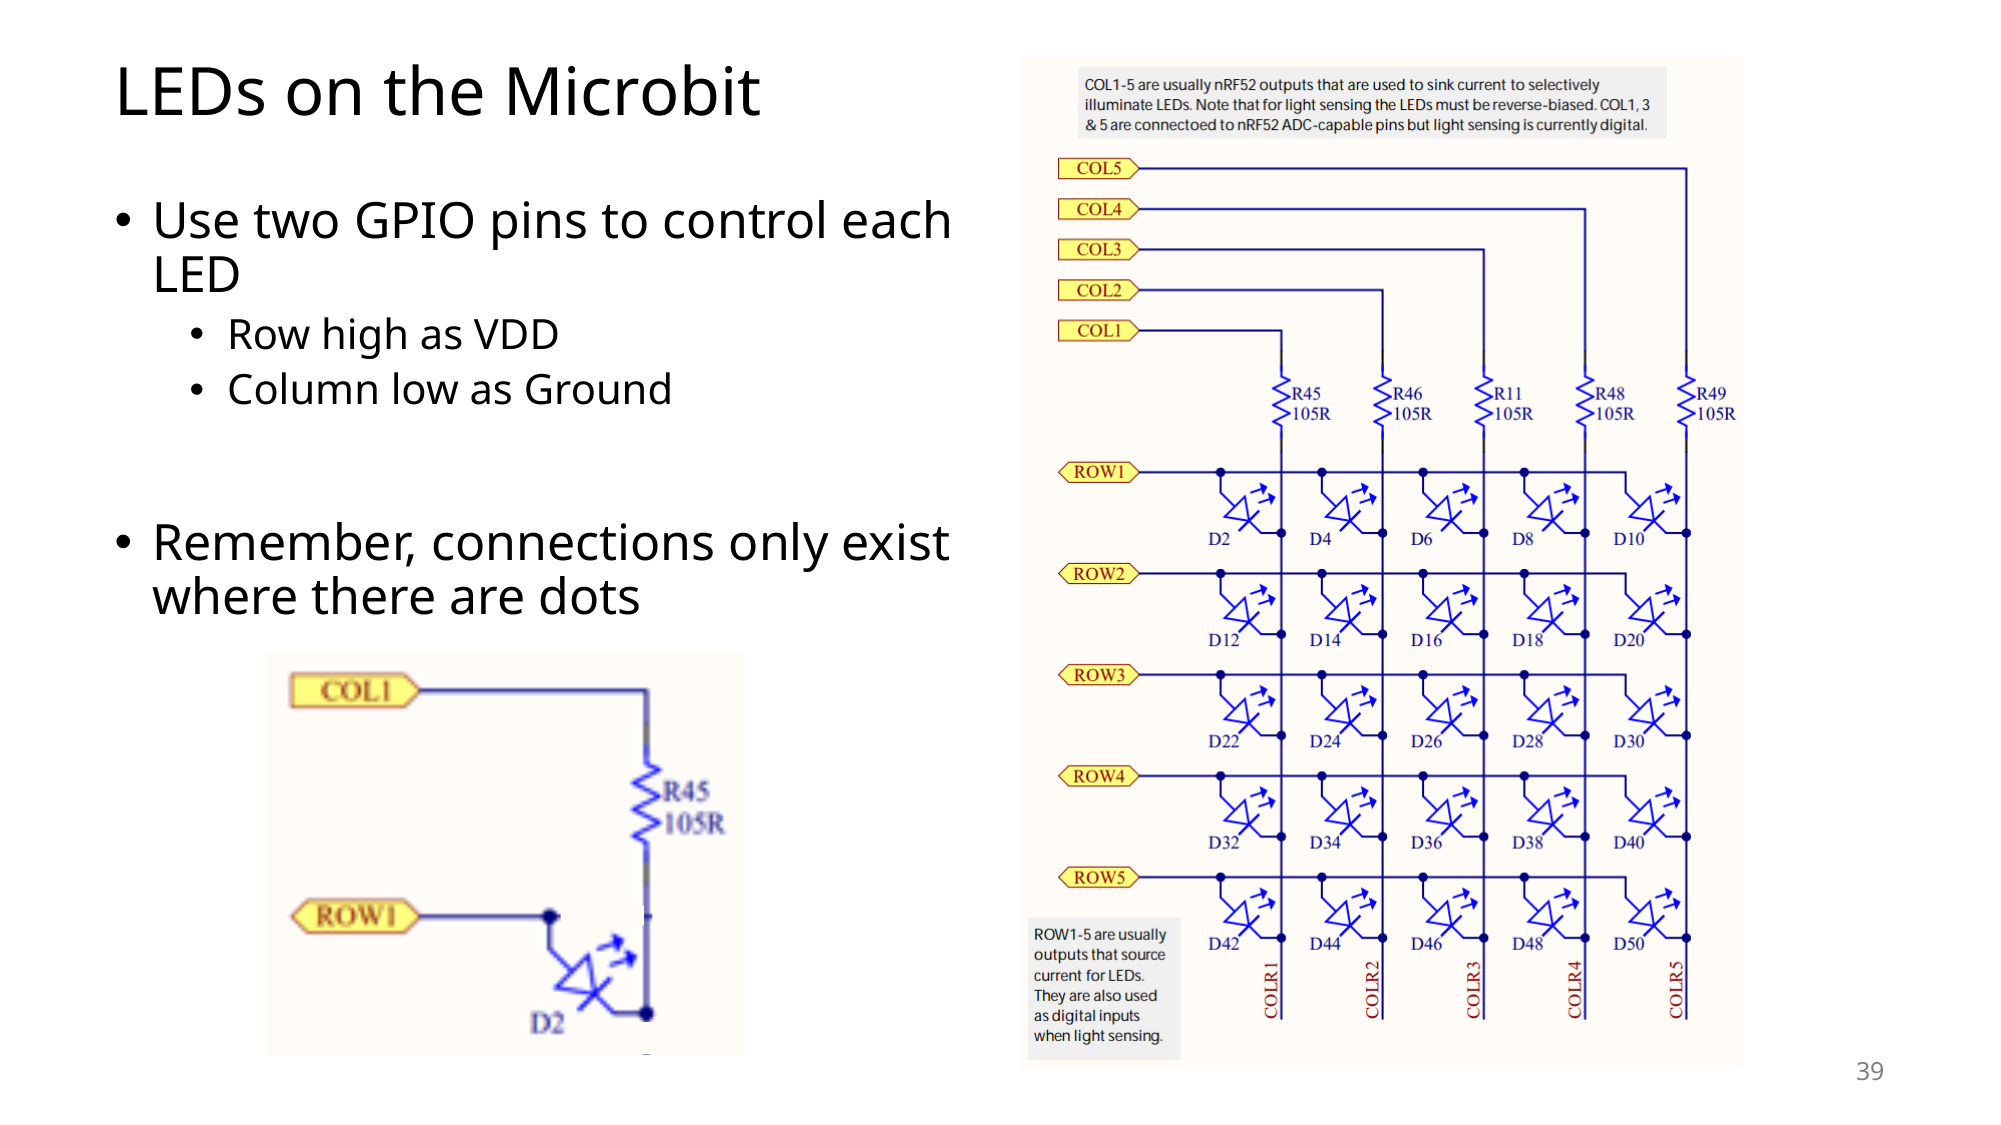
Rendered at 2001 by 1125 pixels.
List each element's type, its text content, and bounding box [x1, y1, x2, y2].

list Use two GPIO pins to control each LED Row high as VDD Column low as Ground Remember, connections only exist where there are dots [99, 187, 979, 1013]
title LEDs on the Microbit [99, 37, 1900, 150]
slide_number 39 [1749, 1042, 1900, 1103]
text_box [266, 653, 745, 1055]
picture [1021, 56, 1742, 1069]
